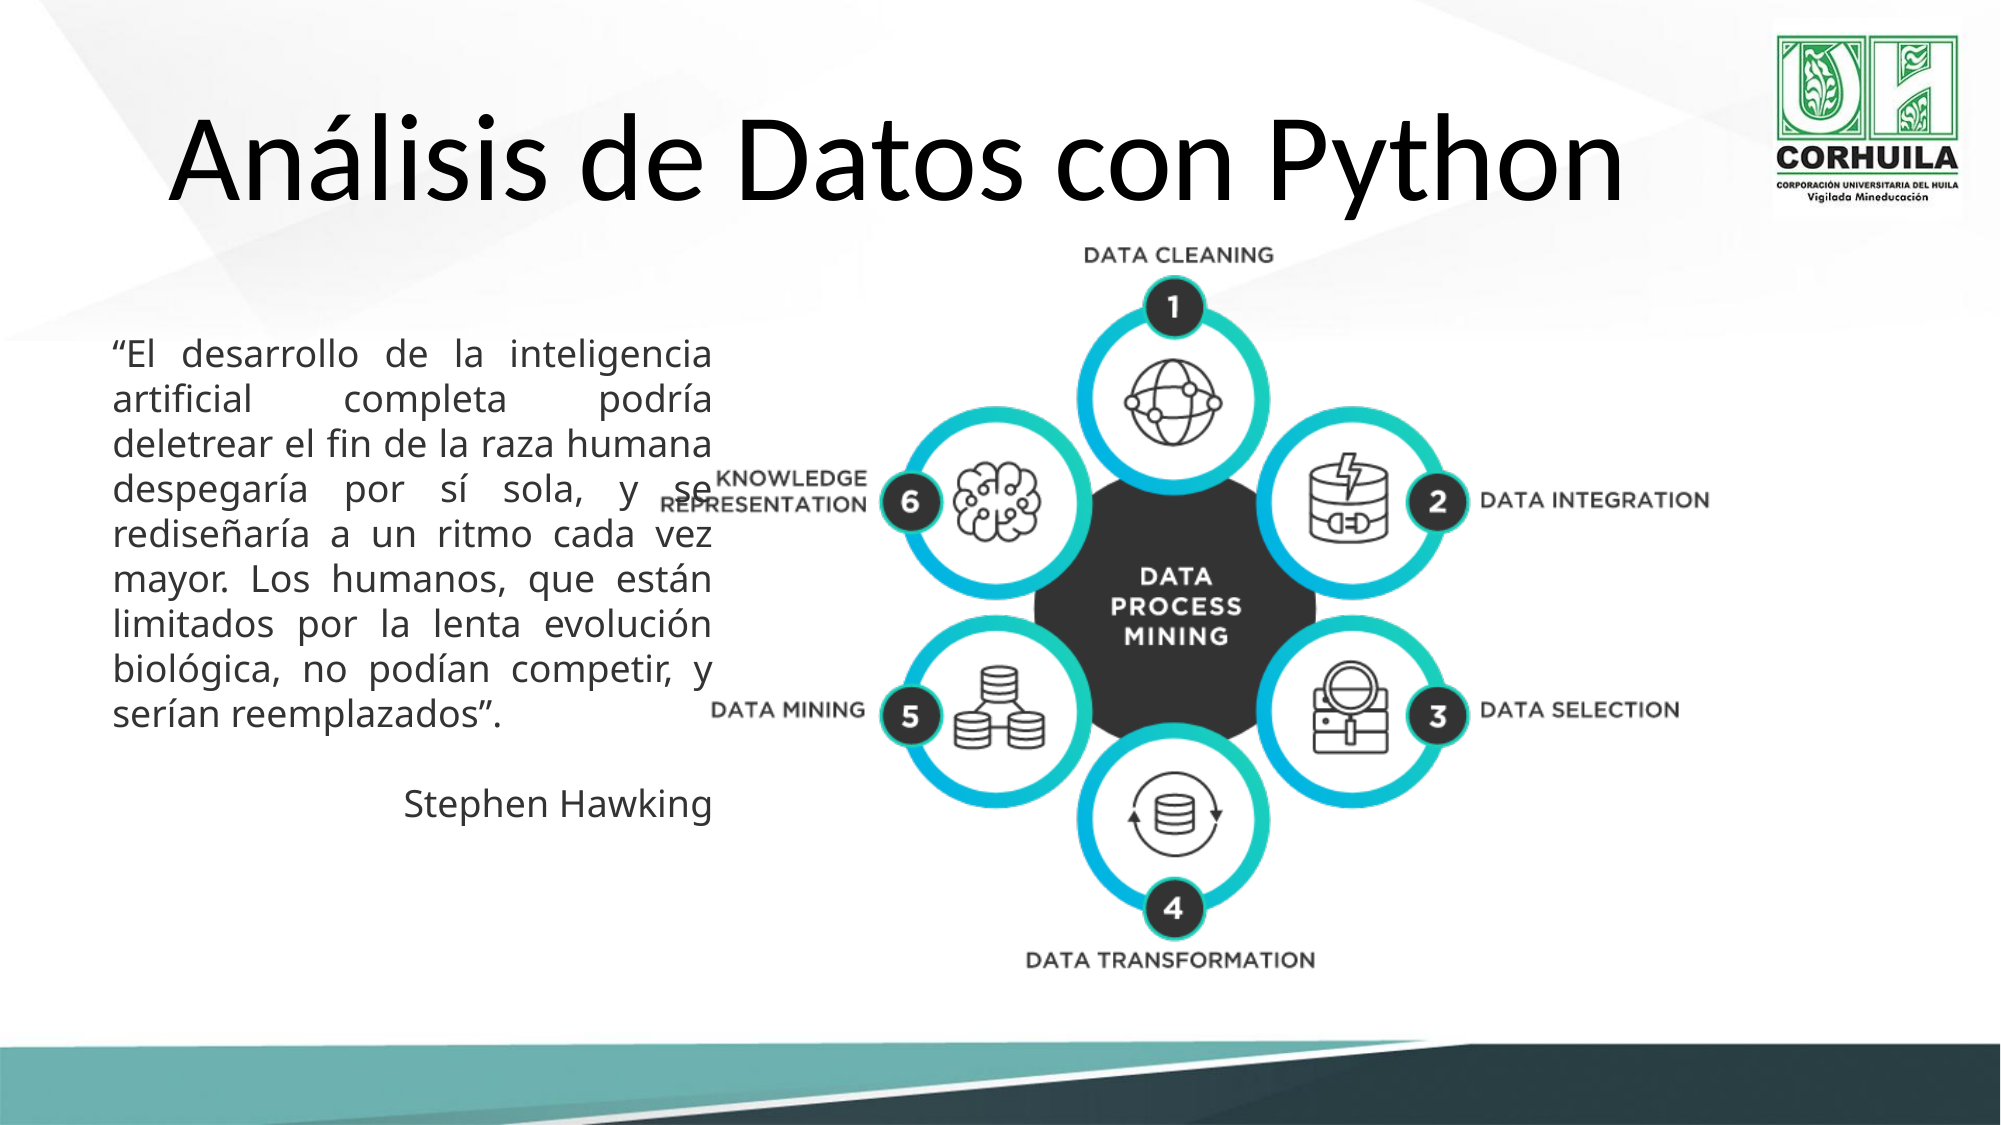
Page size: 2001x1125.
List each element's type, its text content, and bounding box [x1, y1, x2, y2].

text_box [0, 0, 2000, 1125]
text_box Análisis de Datos con Python [36, 17, 1762, 236]
picture [596, 234, 1749, 989]
text_box “El desarrollo de la inteligencia artificial completa podría deletrear el fin de la raza humana despegaría por sí sola, y se rediseñaría a un ritmo cada vez mayor. Los humanos, que están limitados por la lenta evolución biológica, no podían competir, y serían reemplazados”. Stephen Hawking [97, 322, 591, 833]
